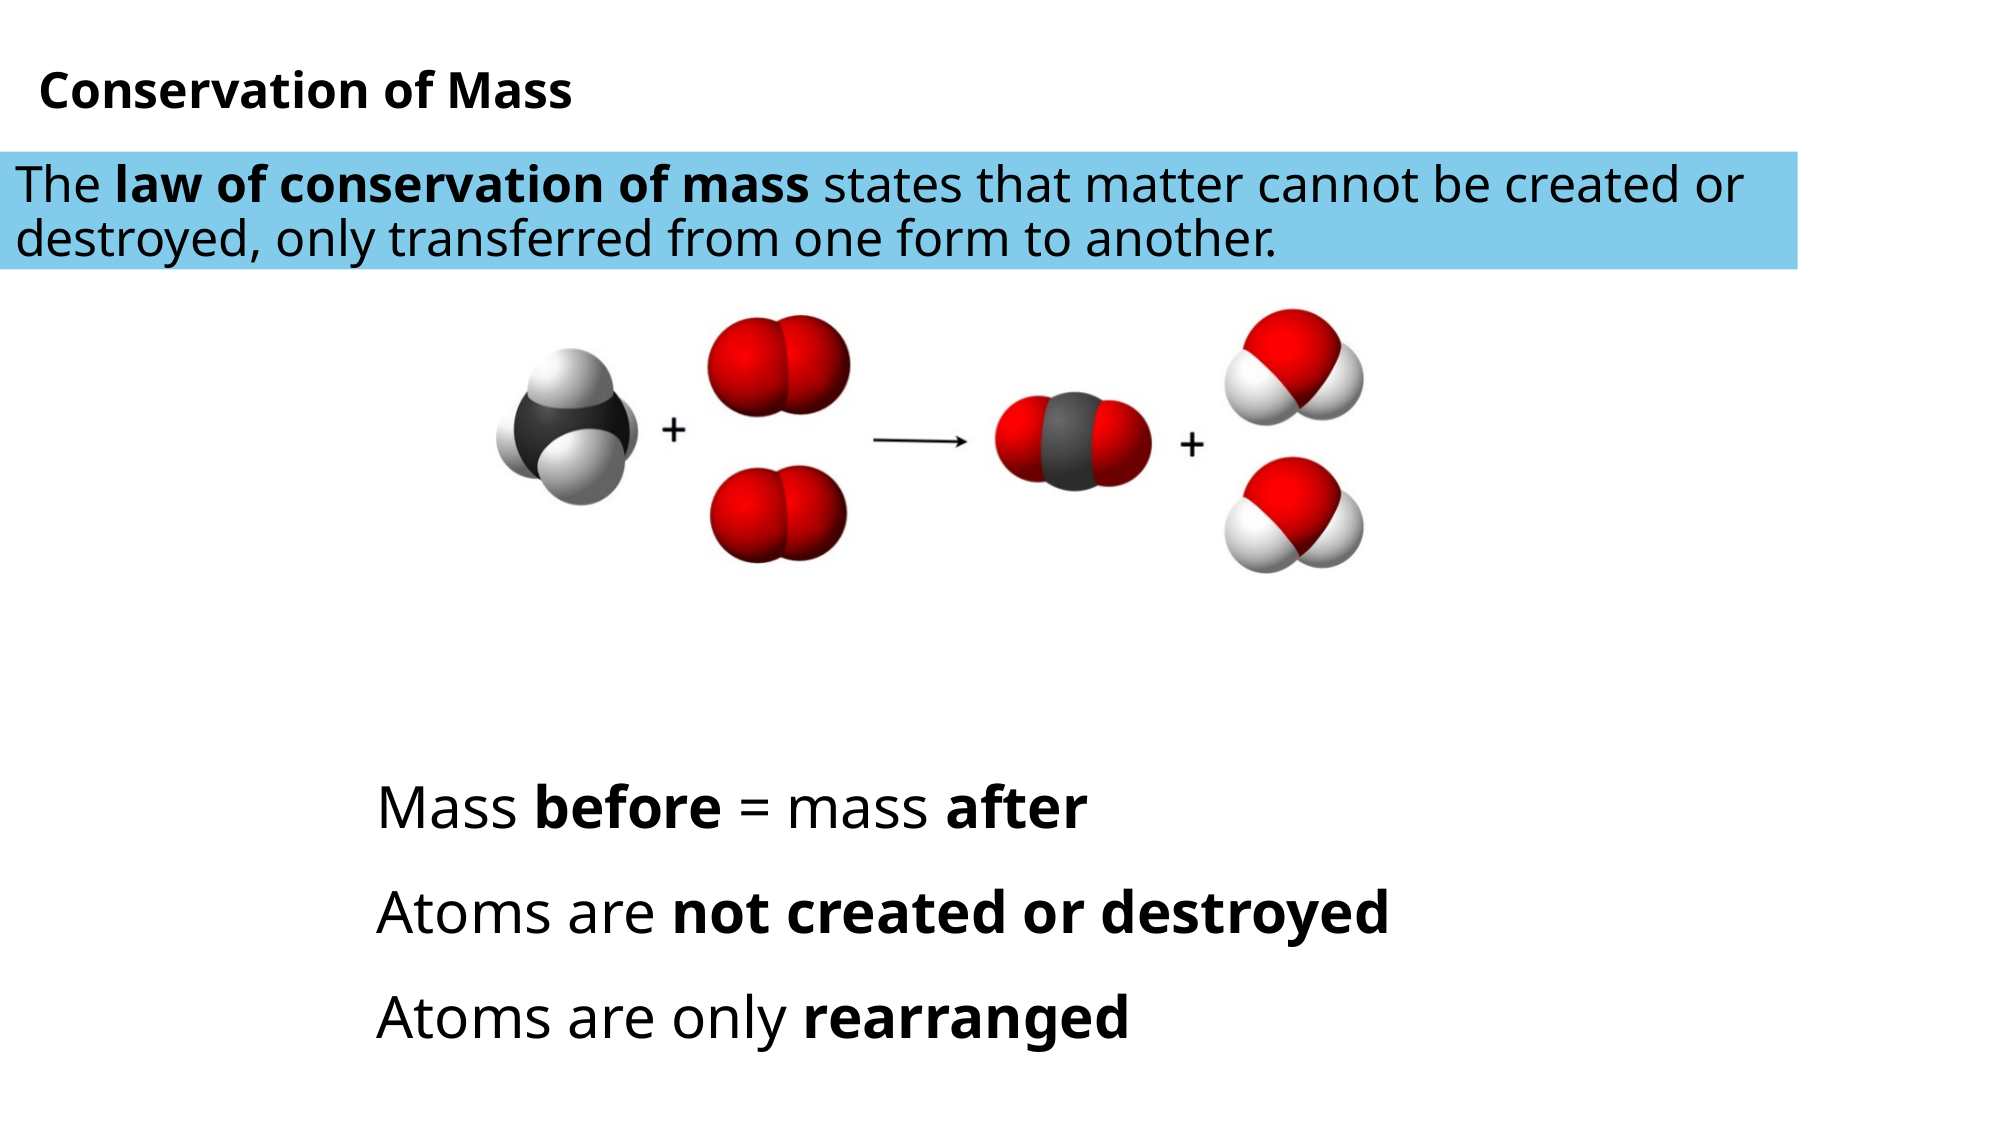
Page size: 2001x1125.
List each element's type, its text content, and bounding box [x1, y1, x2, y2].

text_box Mass before = mass after Atoms are not created or destroyed Atoms are only rearranged [361, 727, 1505, 1058]
title Conservation of Mass [38, 22, 1781, 120]
list The law of conservation of mass states that matter cannot be created or destroyed, only transferred from one form to another. [0, 151, 1798, 270]
picture [475, 283, 1400, 586]
